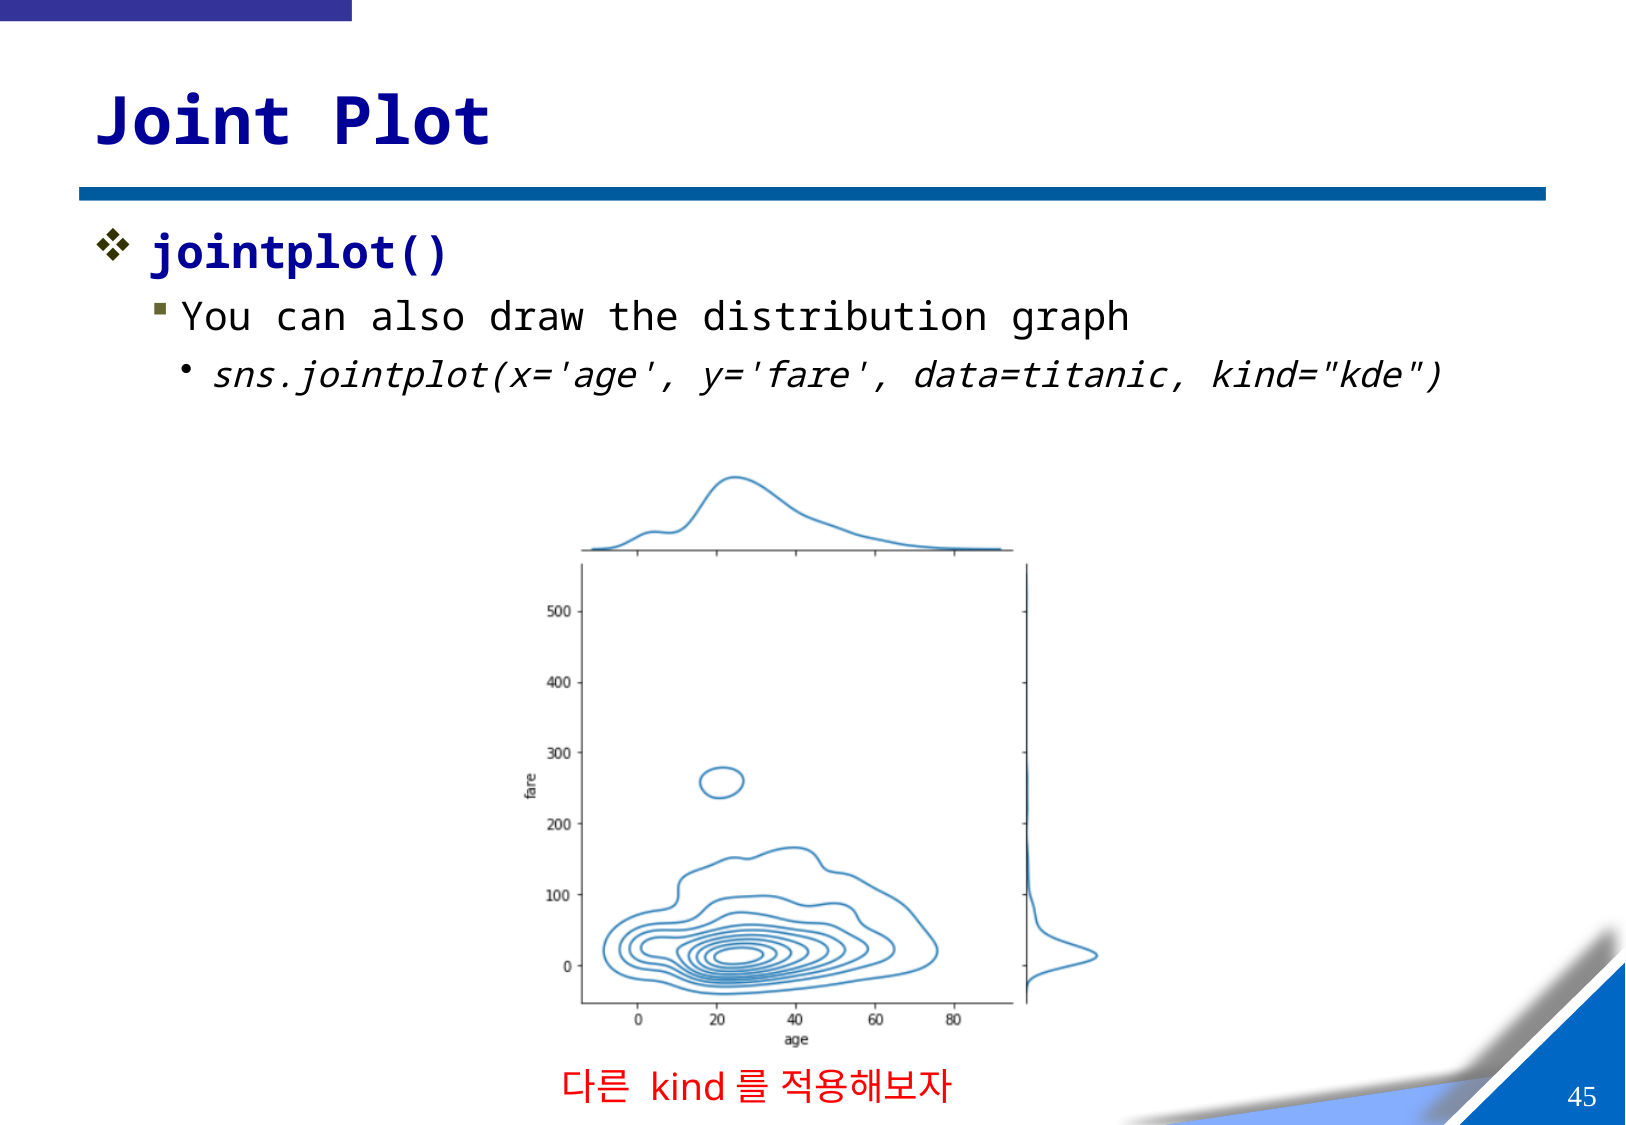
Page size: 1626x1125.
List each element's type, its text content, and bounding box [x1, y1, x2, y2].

picture [516, 467, 1105, 1059]
text_box 다른 kind를 적용해보자 [546, 1066, 968, 1115]
list jointplot() You can also draw the distribution graph sns.jointplot(x='age', y='fare', data=titanic, kind="kde") [77, 215, 1544, 1077]
slide_number 44 [1567, 1076, 1605, 1113]
title Joint Plot [77, 59, 1544, 177]
